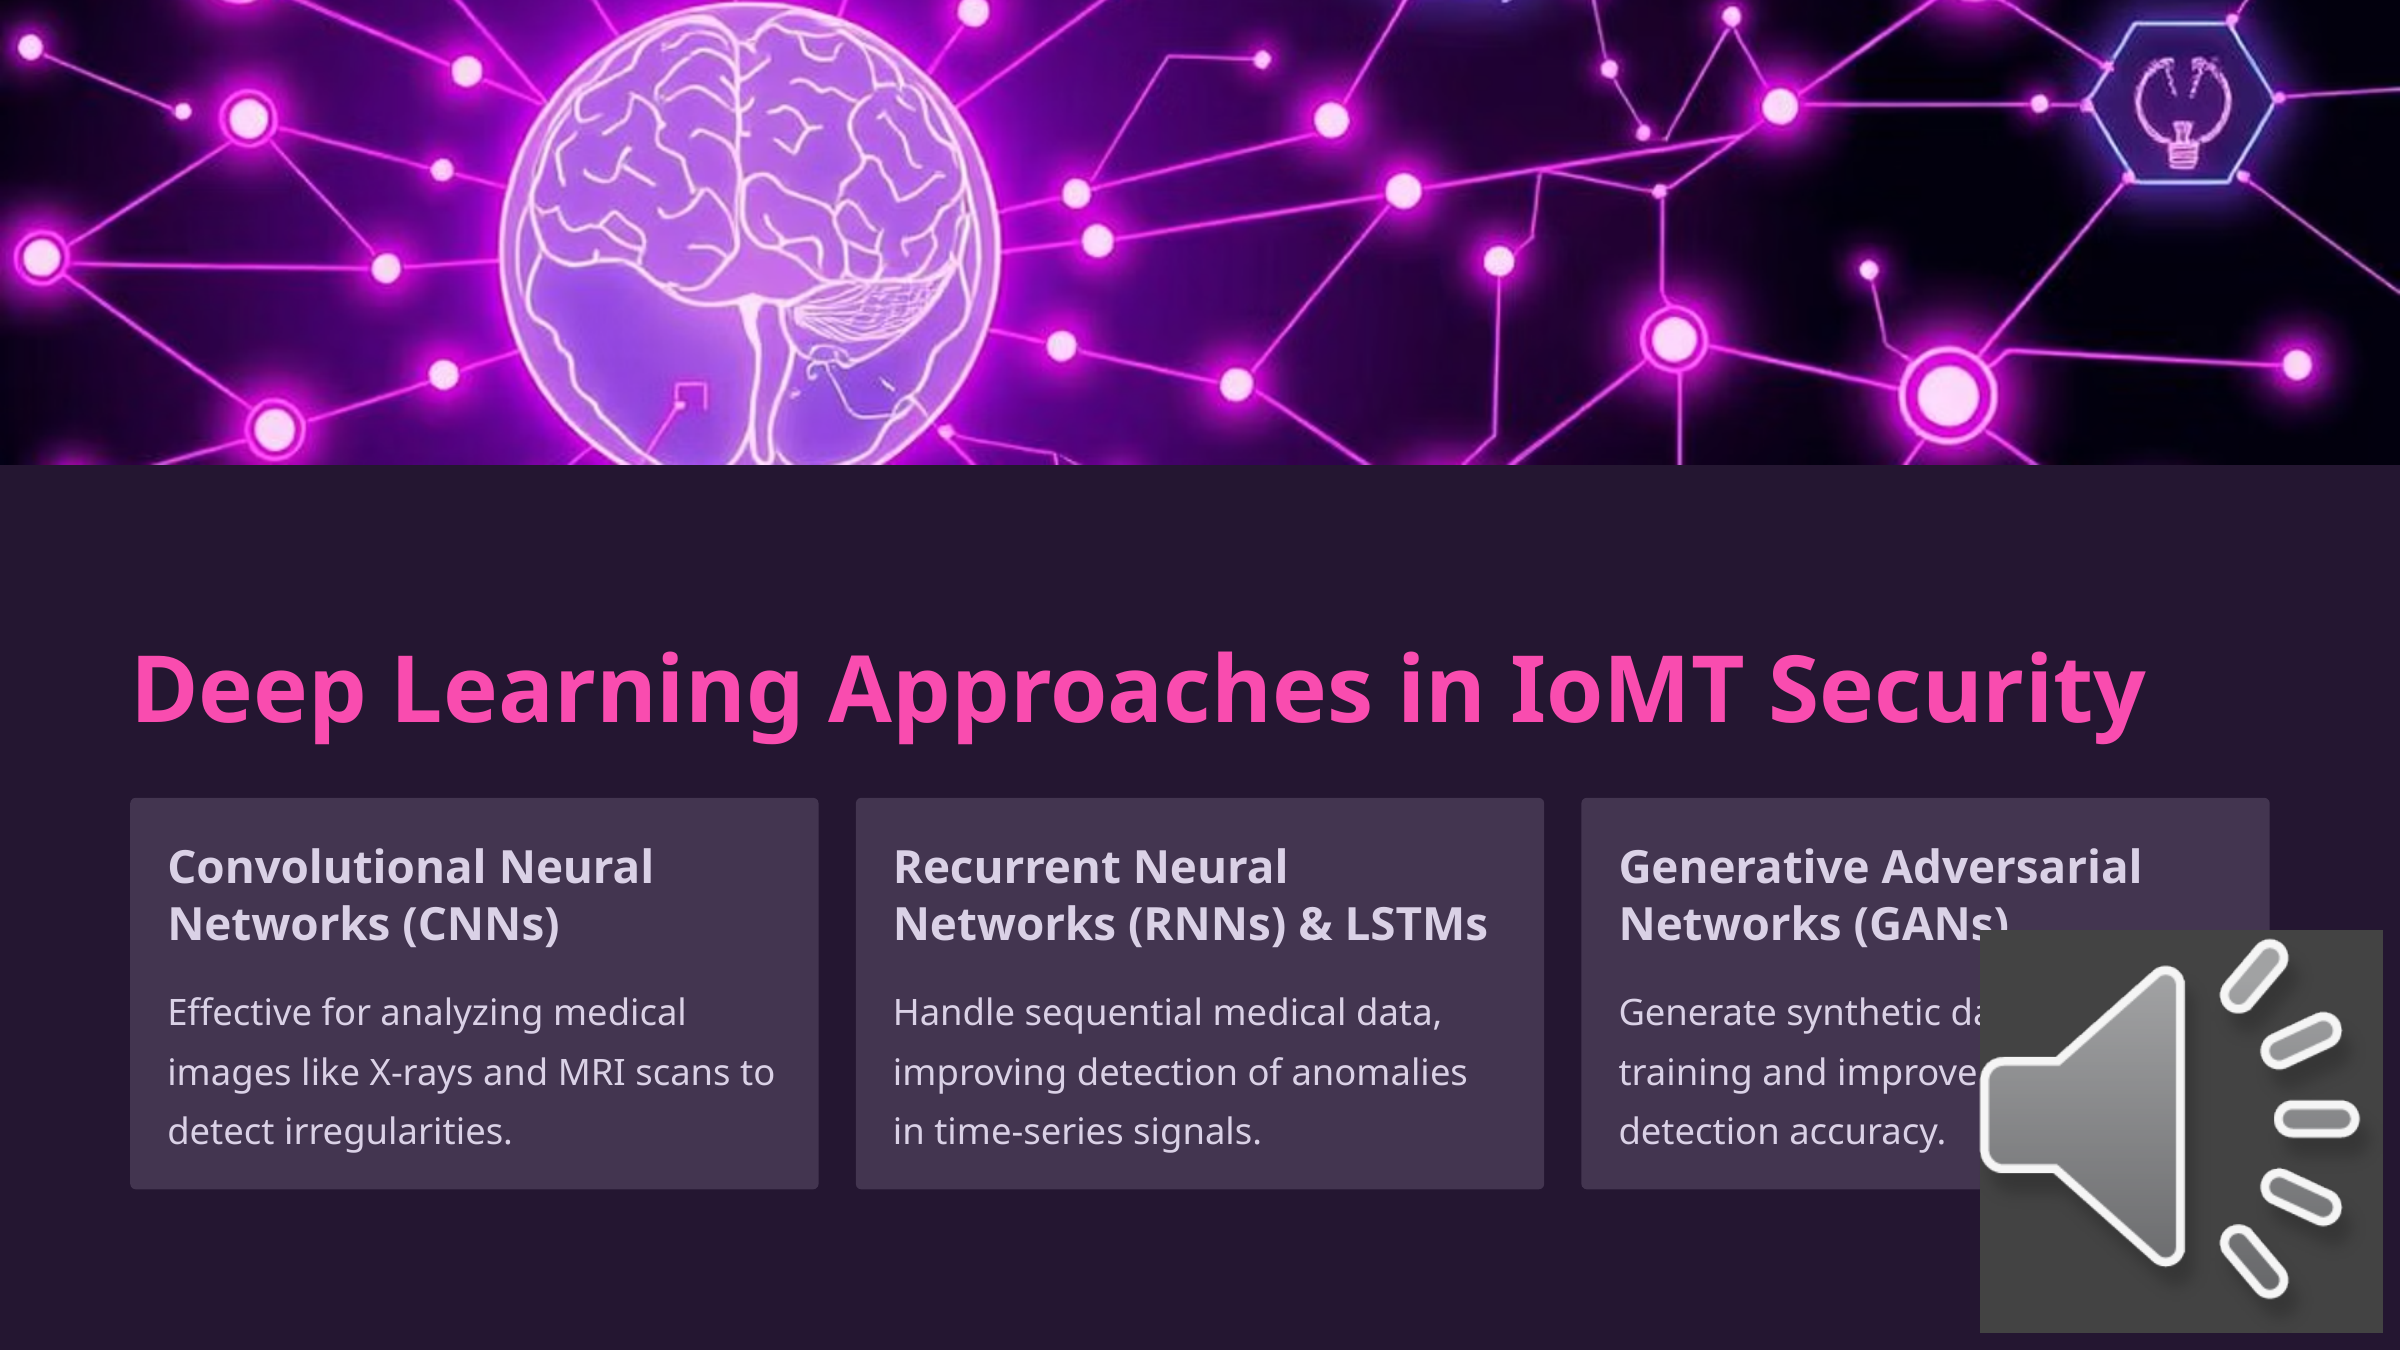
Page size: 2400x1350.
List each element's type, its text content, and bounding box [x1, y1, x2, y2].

text_box Convolutional Neural Networks (CNNs) [167, 834, 782, 952]
text_box Generate synthetic data to enhance training and improve anomaly detection accuracy. [1618, 973, 1978, 1153]
text_box Generative Adversarial Networks (GANs) [1618, 834, 2233, 952]
picture [0, 0, 2400, 466]
text_box Deep Learning Approaches in IoMT Security [130, 625, 2037, 742]
text_box [855, 797, 1545, 1190]
text_box Recurrent Neural Networks (RNNs) & LSTMs [892, 834, 1507, 952]
text_box Handle sequential medical data, improving detection of anomalies in time-series signals. [892, 973, 1507, 1153]
picture [1749, 928, 2400, 1350]
text_box [1581, 797, 2270, 1190]
text_box [130, 797, 819, 1190]
text_box Effective for analyzing medical images like X-rays and MRI scans to detect irregularities. [167, 973, 782, 1153]
